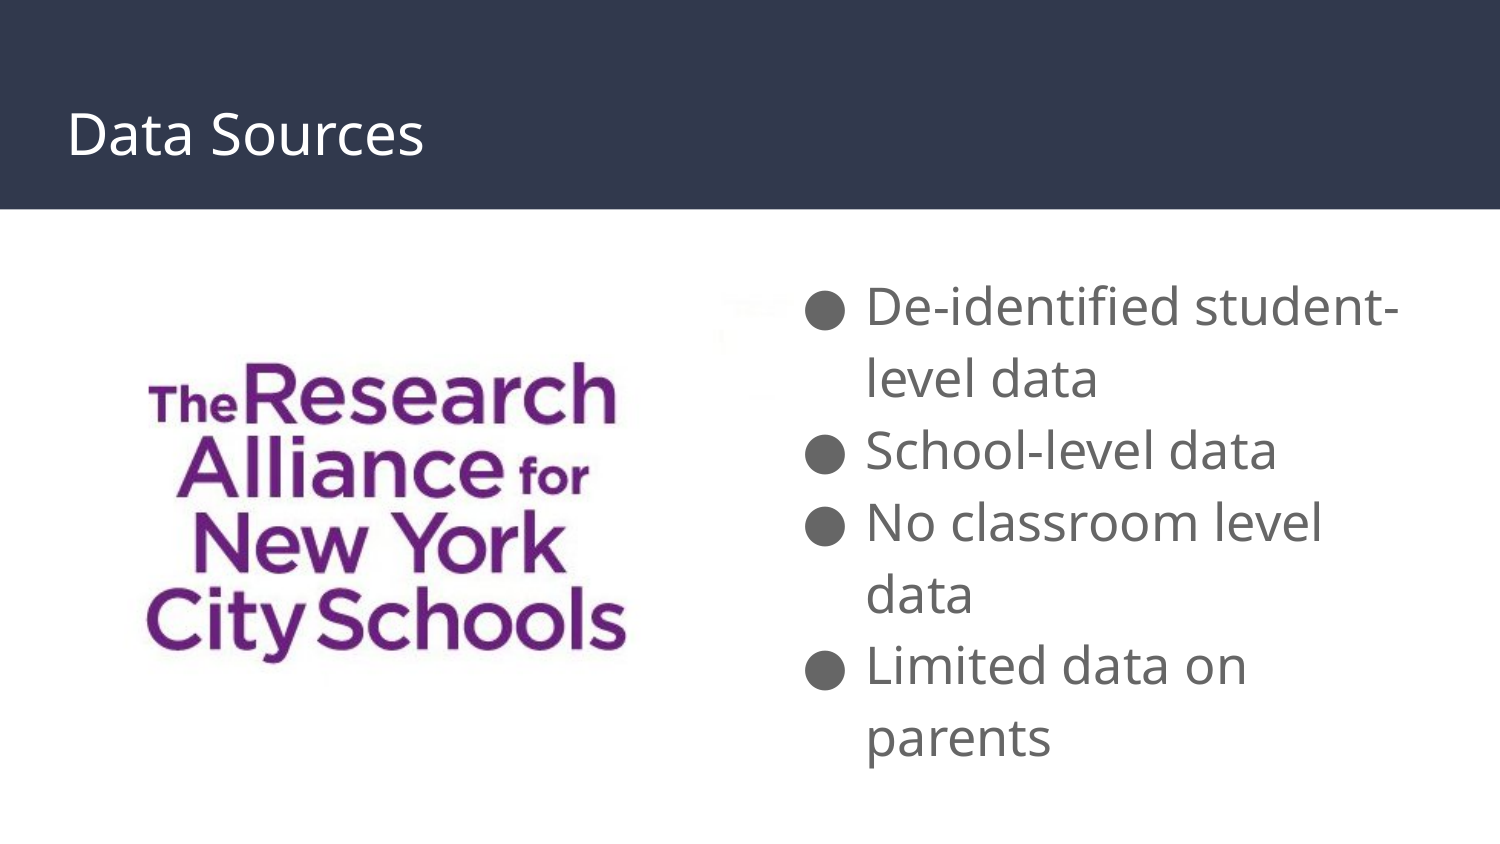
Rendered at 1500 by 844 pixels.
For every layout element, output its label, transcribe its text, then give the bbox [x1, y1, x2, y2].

list De-identified student-level data School-level data No classroom level data Limited data on parents [799, 249, 1433, 755]
picture [50, 232, 795, 792]
title Data Sources [51, 82, 1449, 185]
